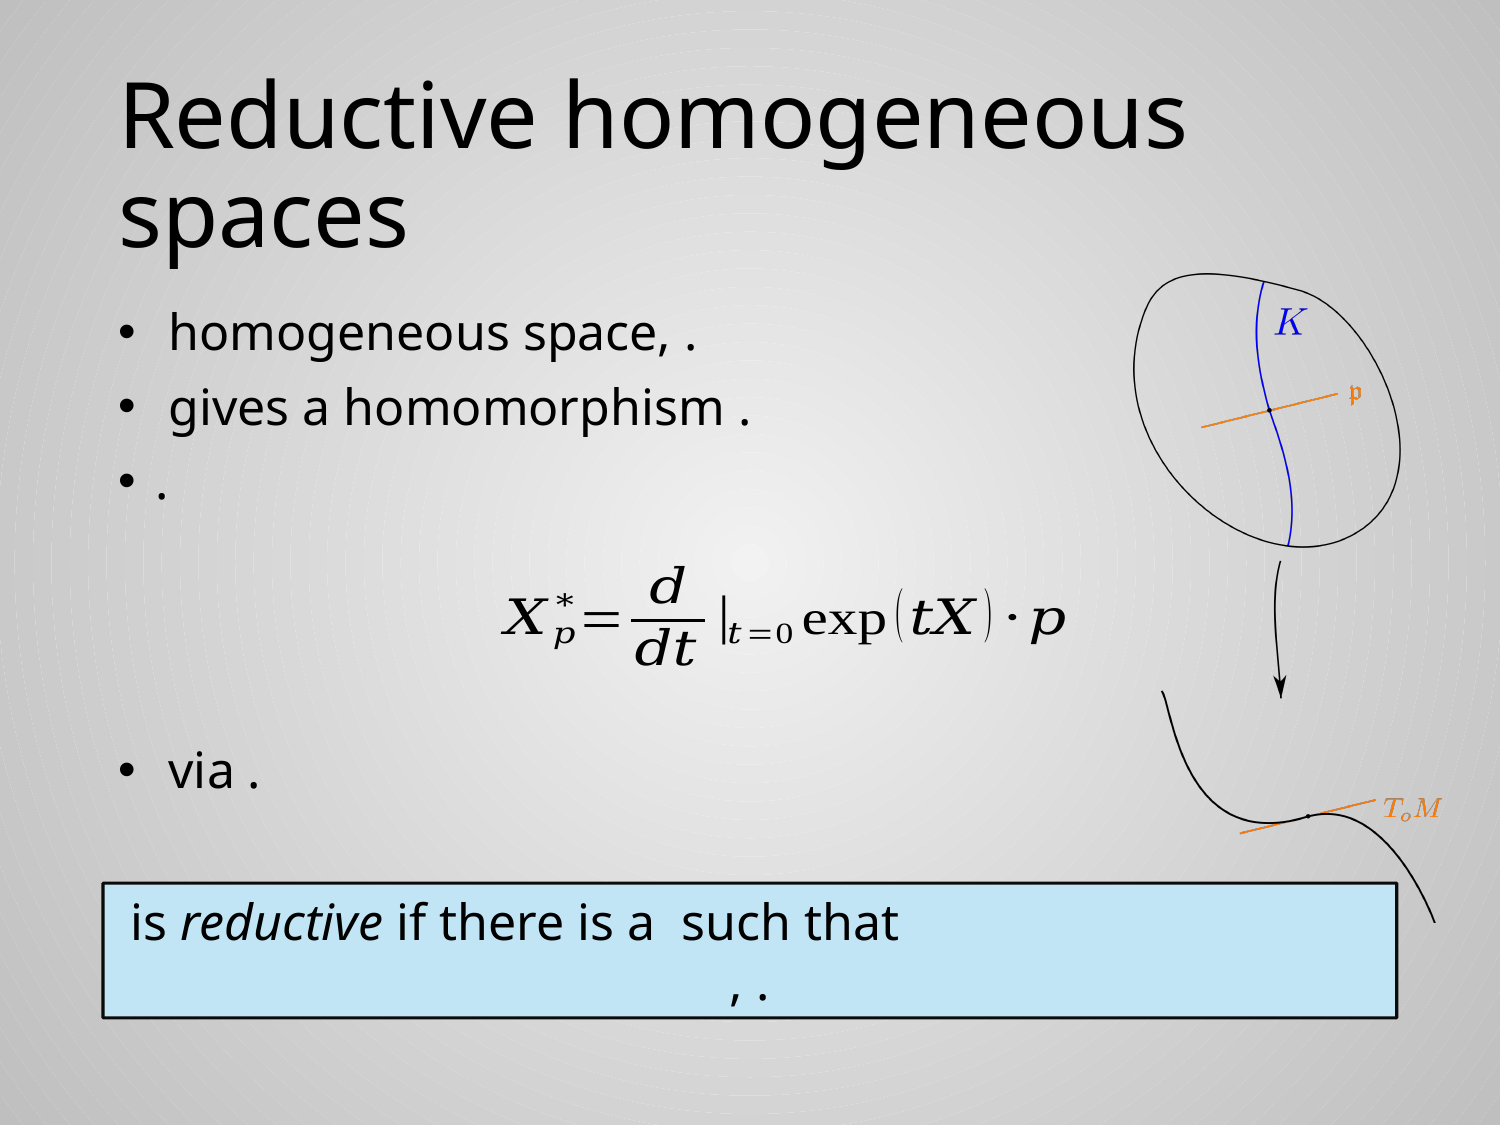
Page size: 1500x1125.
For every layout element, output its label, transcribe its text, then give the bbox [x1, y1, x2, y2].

title Reductive homogeneous spaces [103, 59, 1397, 278]
picture [1133, 272, 1443, 924]
